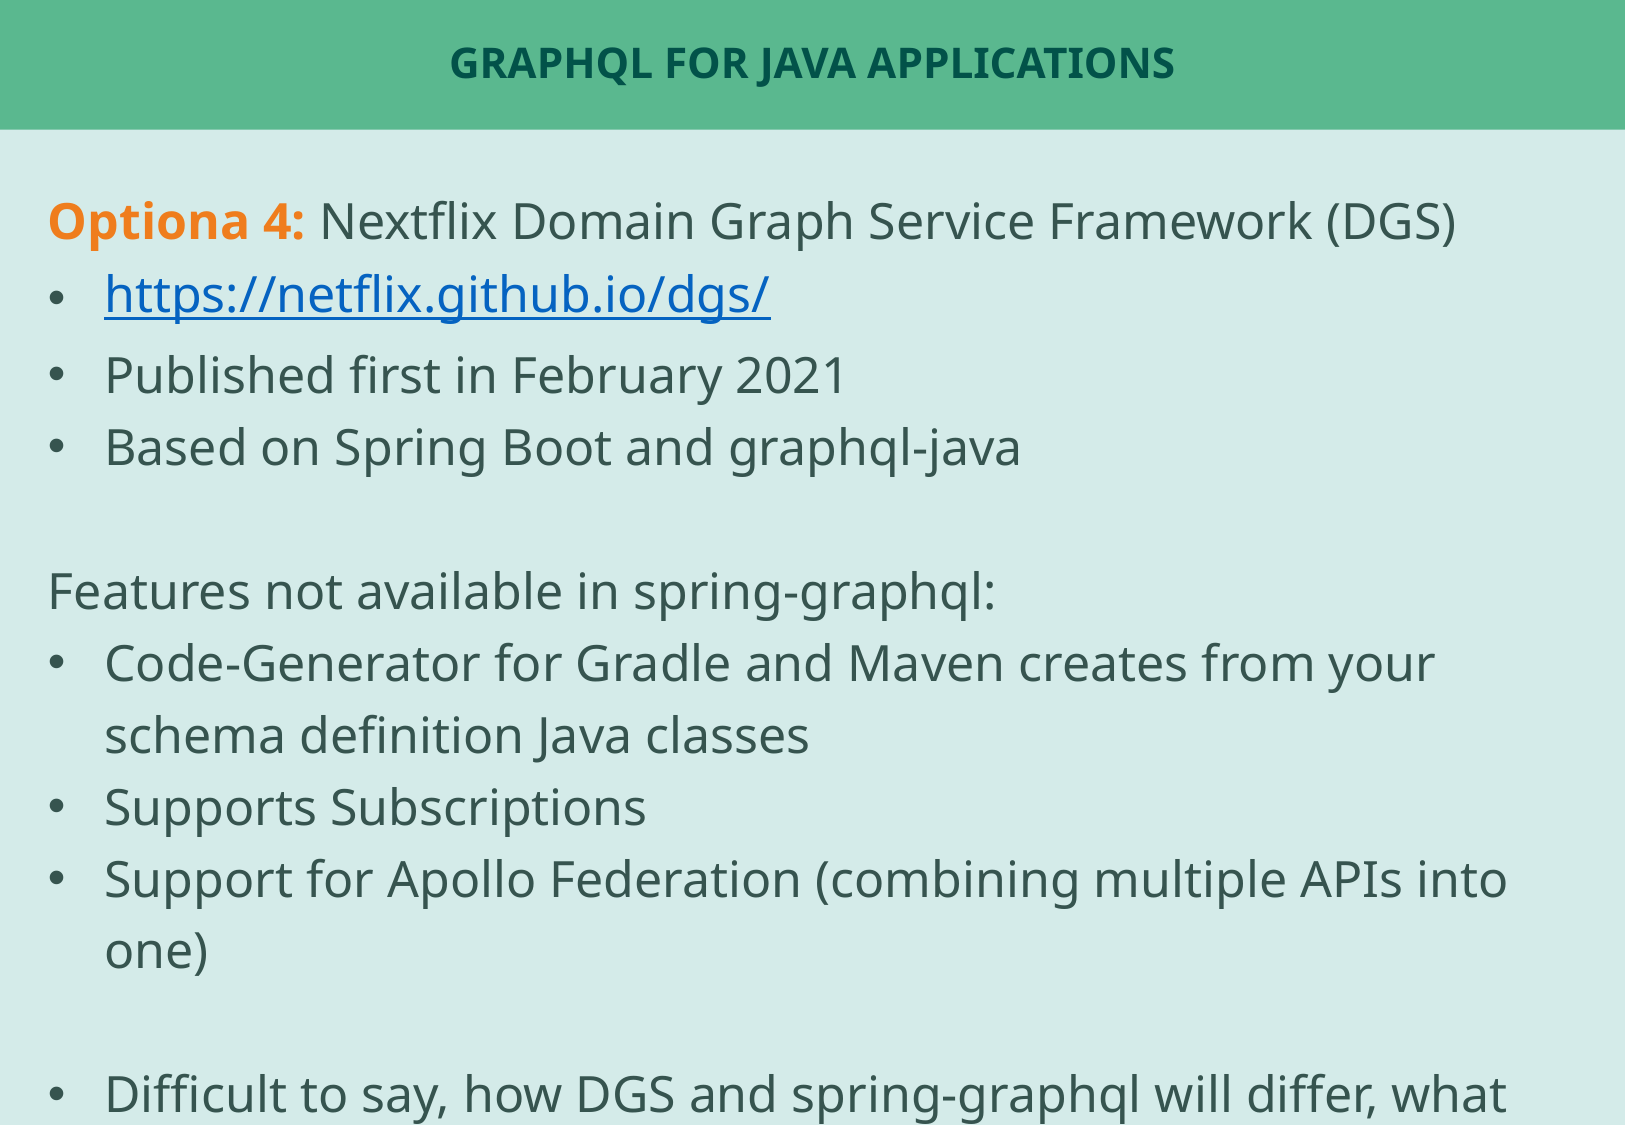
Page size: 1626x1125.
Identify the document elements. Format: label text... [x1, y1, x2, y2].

title GraphQL For Java applications [0, 0, 1625, 130]
text_box Optiona 4: Nextflix Domain Graph Service Framework (DGS) https://netflix.github.io/dgs/ Published first in February 2021 Based on Spring Boot and graphql-java Features not available in spring-graphql: Code-Generator for Gradle and Maven creates from your schema definition Java classes Supports Subscriptions Support for Apollo Federation (combining multiple APIs into one) Difficult to say, how DGS and spring-graphql will differ, what will be the "better" framework [33, 169, 1554, 1125]
